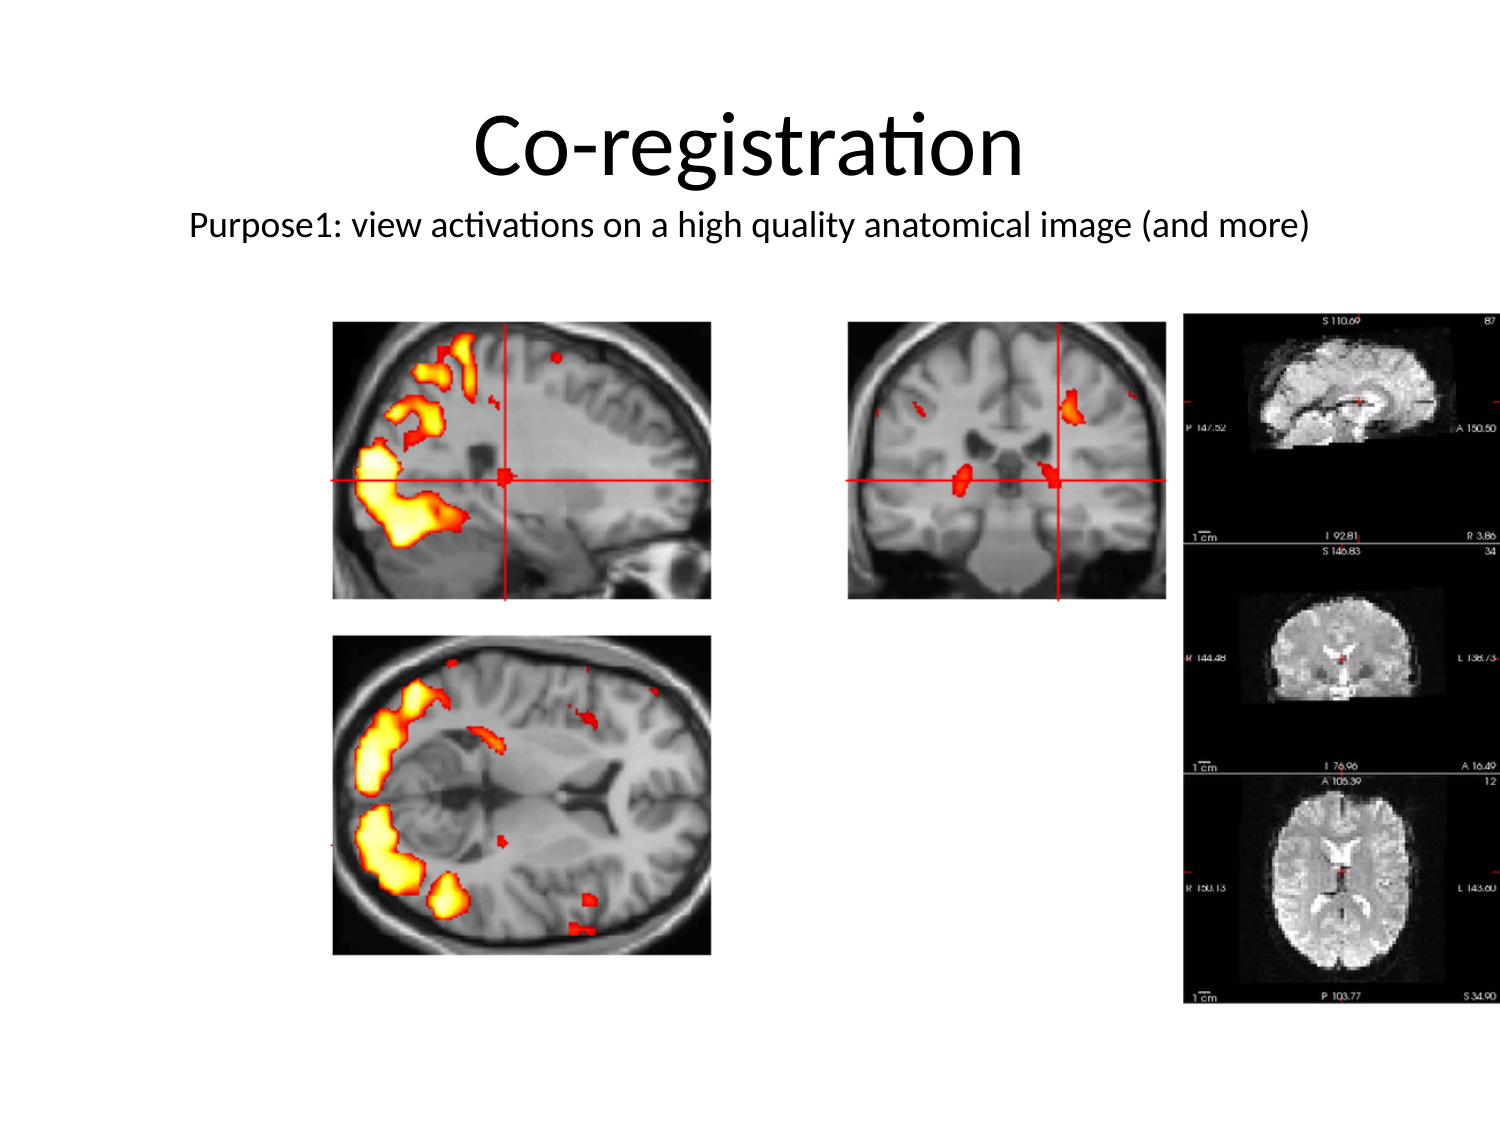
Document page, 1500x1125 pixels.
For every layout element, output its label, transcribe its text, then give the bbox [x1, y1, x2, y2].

picture [987, 313, 1500, 1006]
title Co-registration [75, 45, 1425, 233]
text_box Purpose1: view activations on a high quality anatomical image (and more) [94, 192, 1407, 253]
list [74, 262, 1426, 1006]
